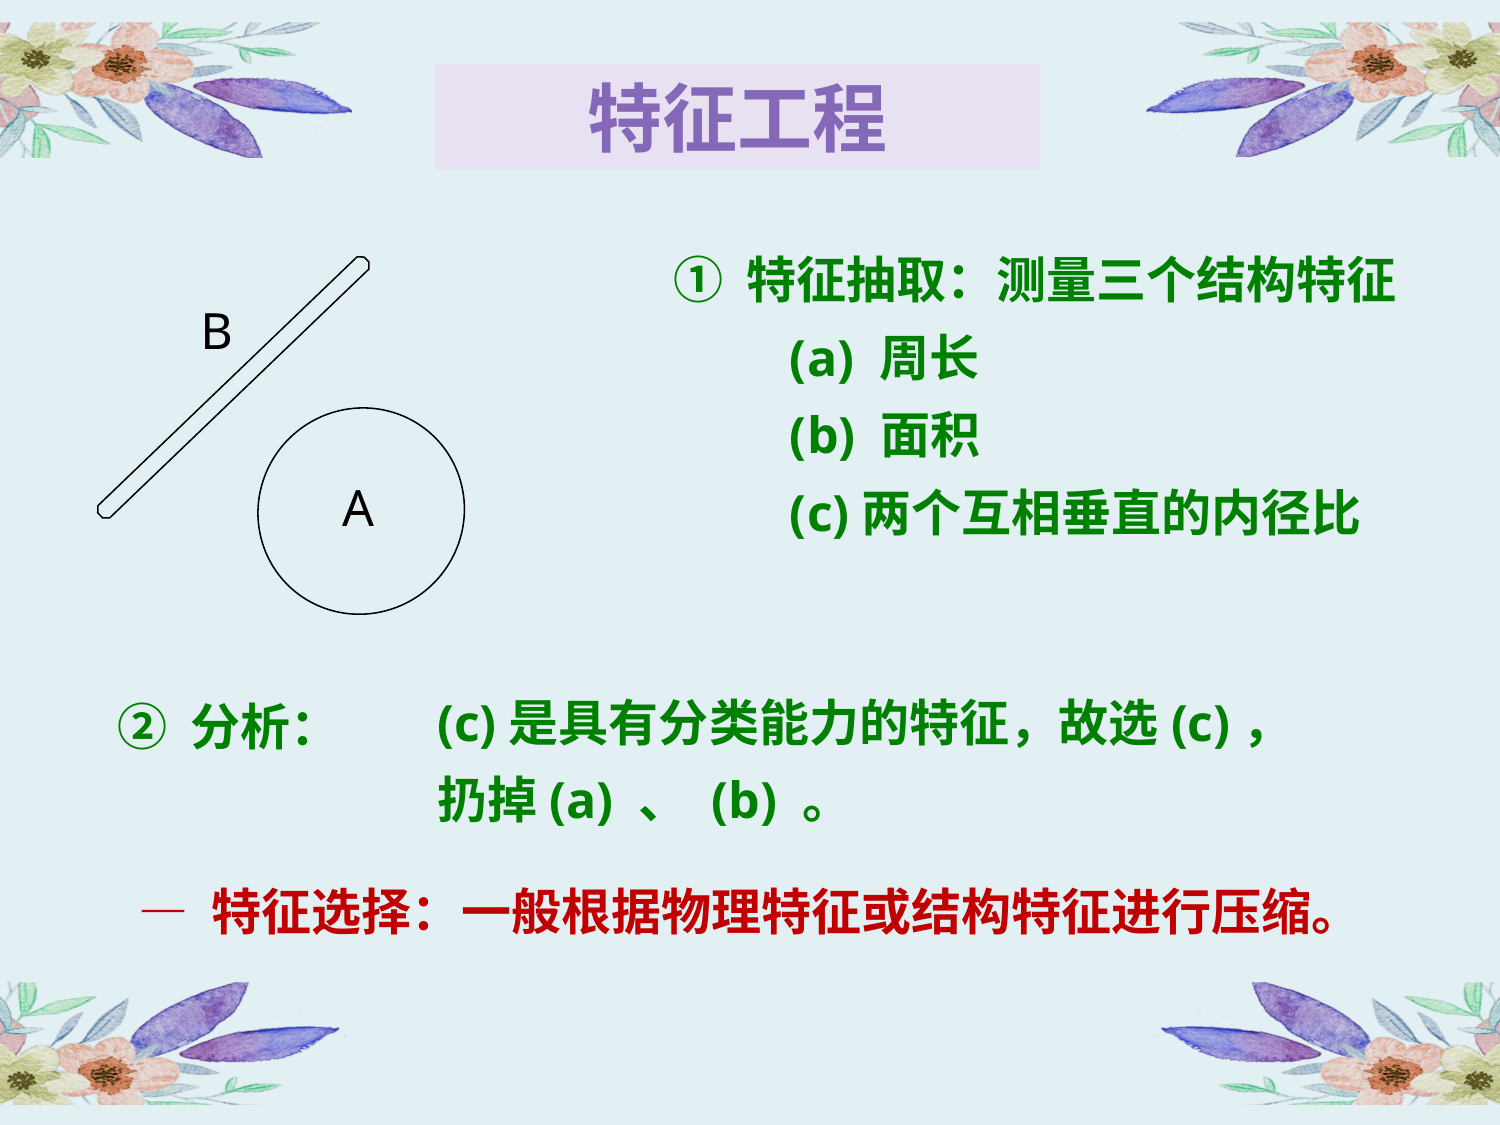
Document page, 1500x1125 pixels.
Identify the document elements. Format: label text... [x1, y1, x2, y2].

text_box ① 特征抽取：测量三个结构特征 (a) 周长 (b) 面积 (c)两个互相垂直的内径比 [513, 230, 1456, 543]
text_box (c)是具有分类能力的特征，故选(c)， 扔掉(a) 、 (b) 。 [261, 673, 1369, 830]
picture [0, 23, 352, 158]
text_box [48, 274, 466, 614]
picture [1147, 23, 1500, 157]
text_box 特征工程 [434, 64, 1041, 169]
text_box — 特征选择：一般根据物理特征或结构特征进行压缩。 [49, 862, 1451, 941]
picture [1036, 983, 1500, 1105]
picture [0, 983, 464, 1105]
text_box ② 分析： [70, 695, 388, 756]
